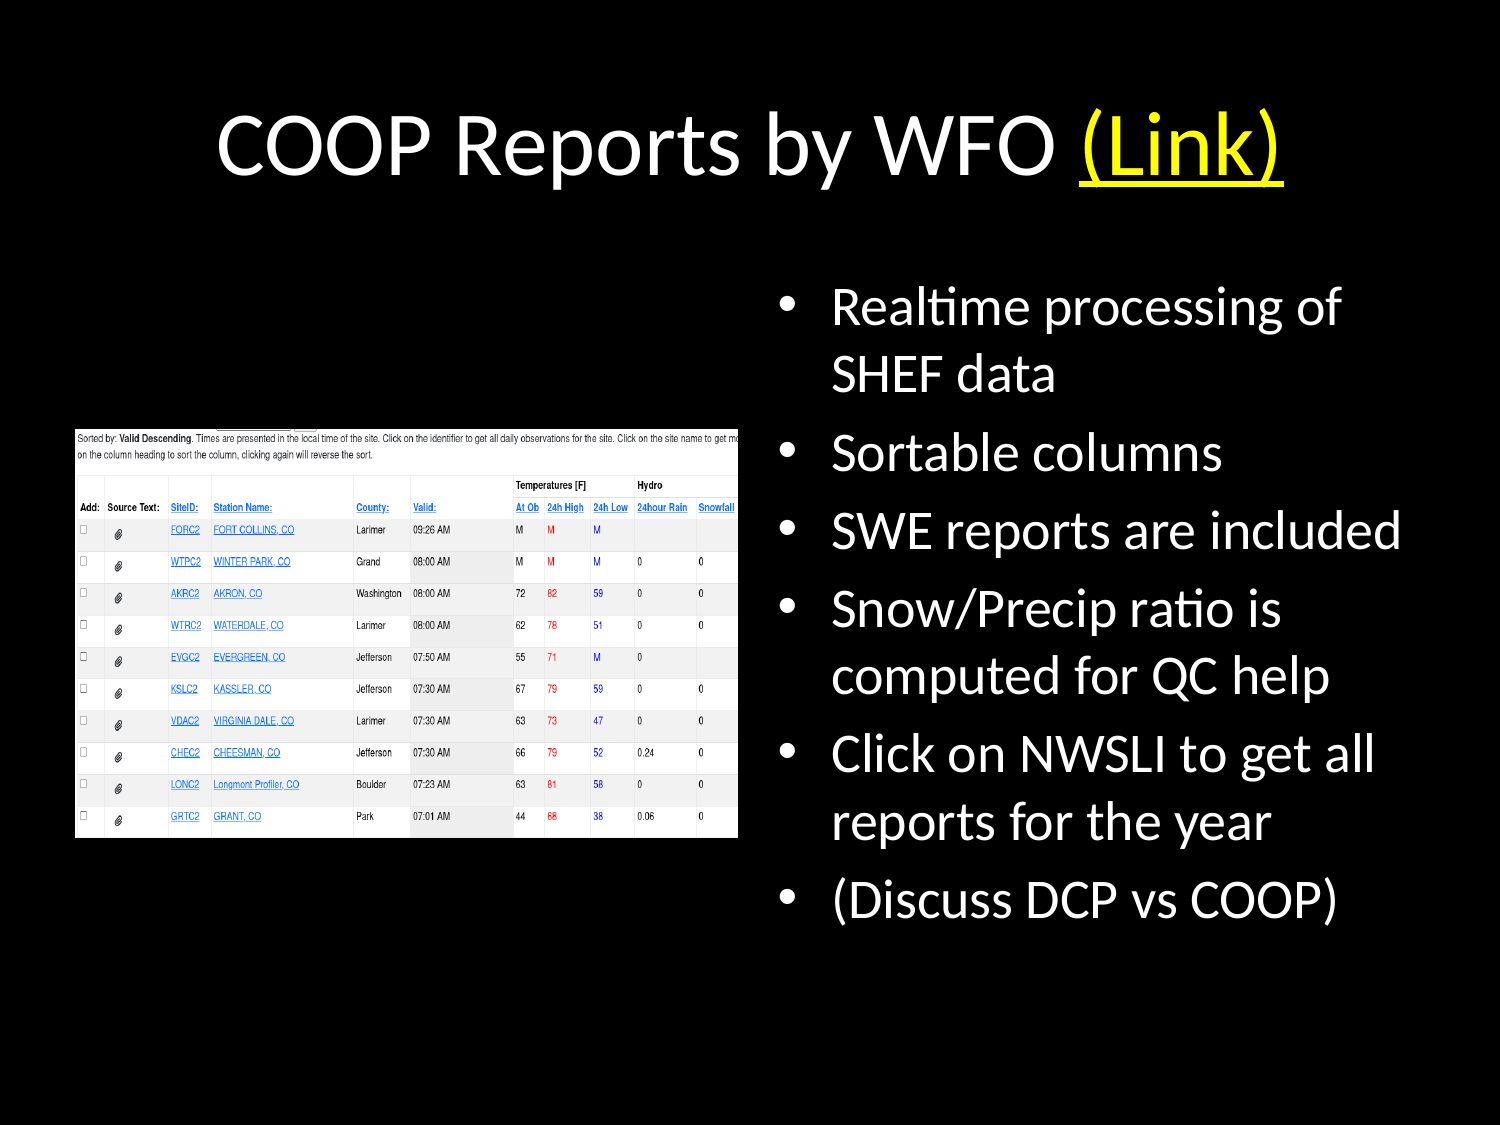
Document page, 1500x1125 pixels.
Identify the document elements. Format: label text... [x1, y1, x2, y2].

title COOP Reports by WFO (Link) [75, 45, 1425, 233]
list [74, 429, 738, 838]
list Realtime processing of SHEF data Sortable columns SWE reports are included Snow/Precip ratio is computed for QC help Click on NWSLI to get all reports for the year (Discuss DCP vs COOP) [762, 262, 1425, 1005]
